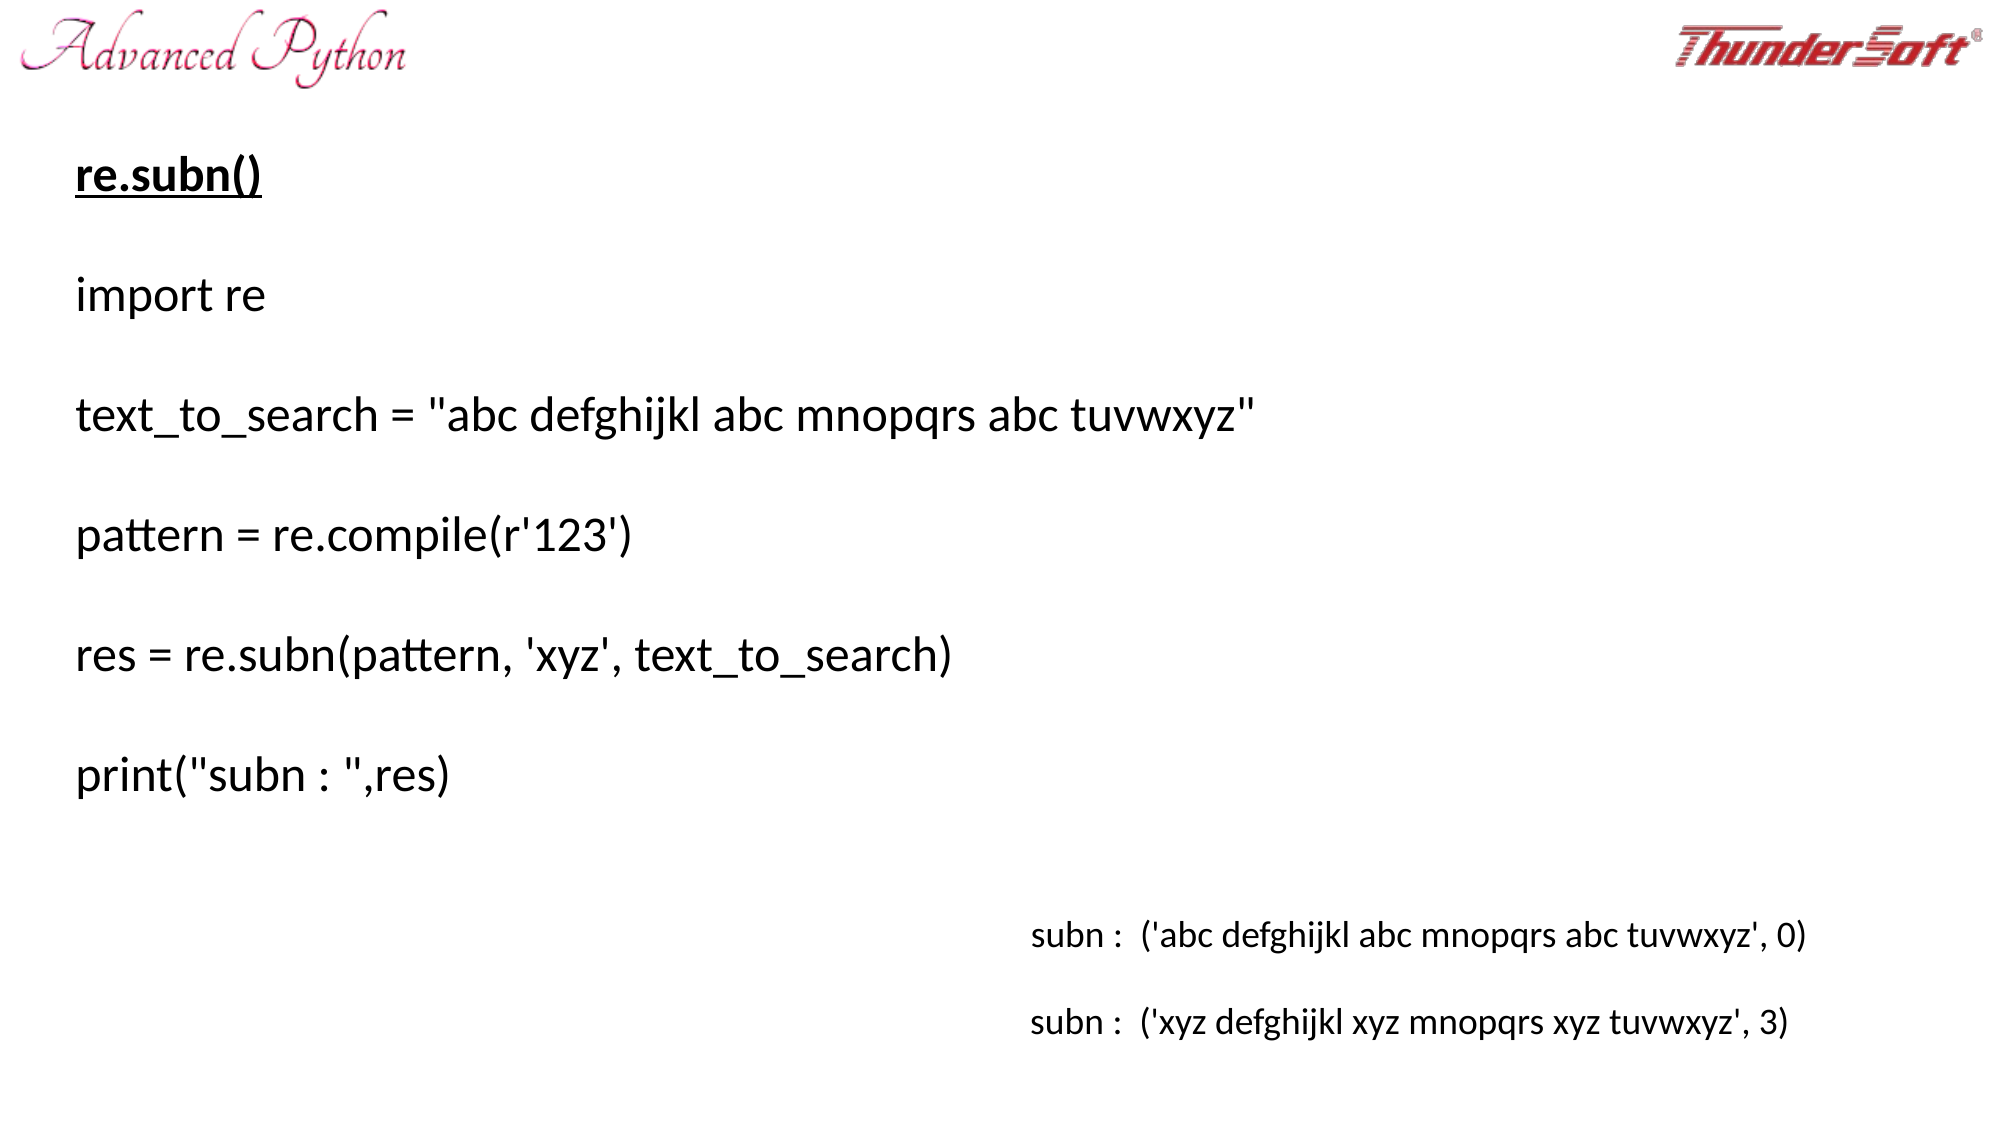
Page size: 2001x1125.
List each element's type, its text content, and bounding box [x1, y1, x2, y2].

text_box re.subn() import re text_to_search = "abc defghijkl abc mnopqrs abc tuvwxyz" pattern = re.compile(r'123') res = re.subn(pattern, 'xyz', text_to_search) print("subn : ",res) [60, 134, 1272, 809]
text_box subn : ('xyz defghijkl xyz mnopqrs xyz tuvwxyz', 3) [1015, 989, 1806, 1050]
picture [14, 2, 415, 92]
picture [1670, 13, 2000, 86]
text_box subn : ('abc defghijkl abc mnopqrs abc tuvwxyz', 0) [1015, 902, 1823, 963]
